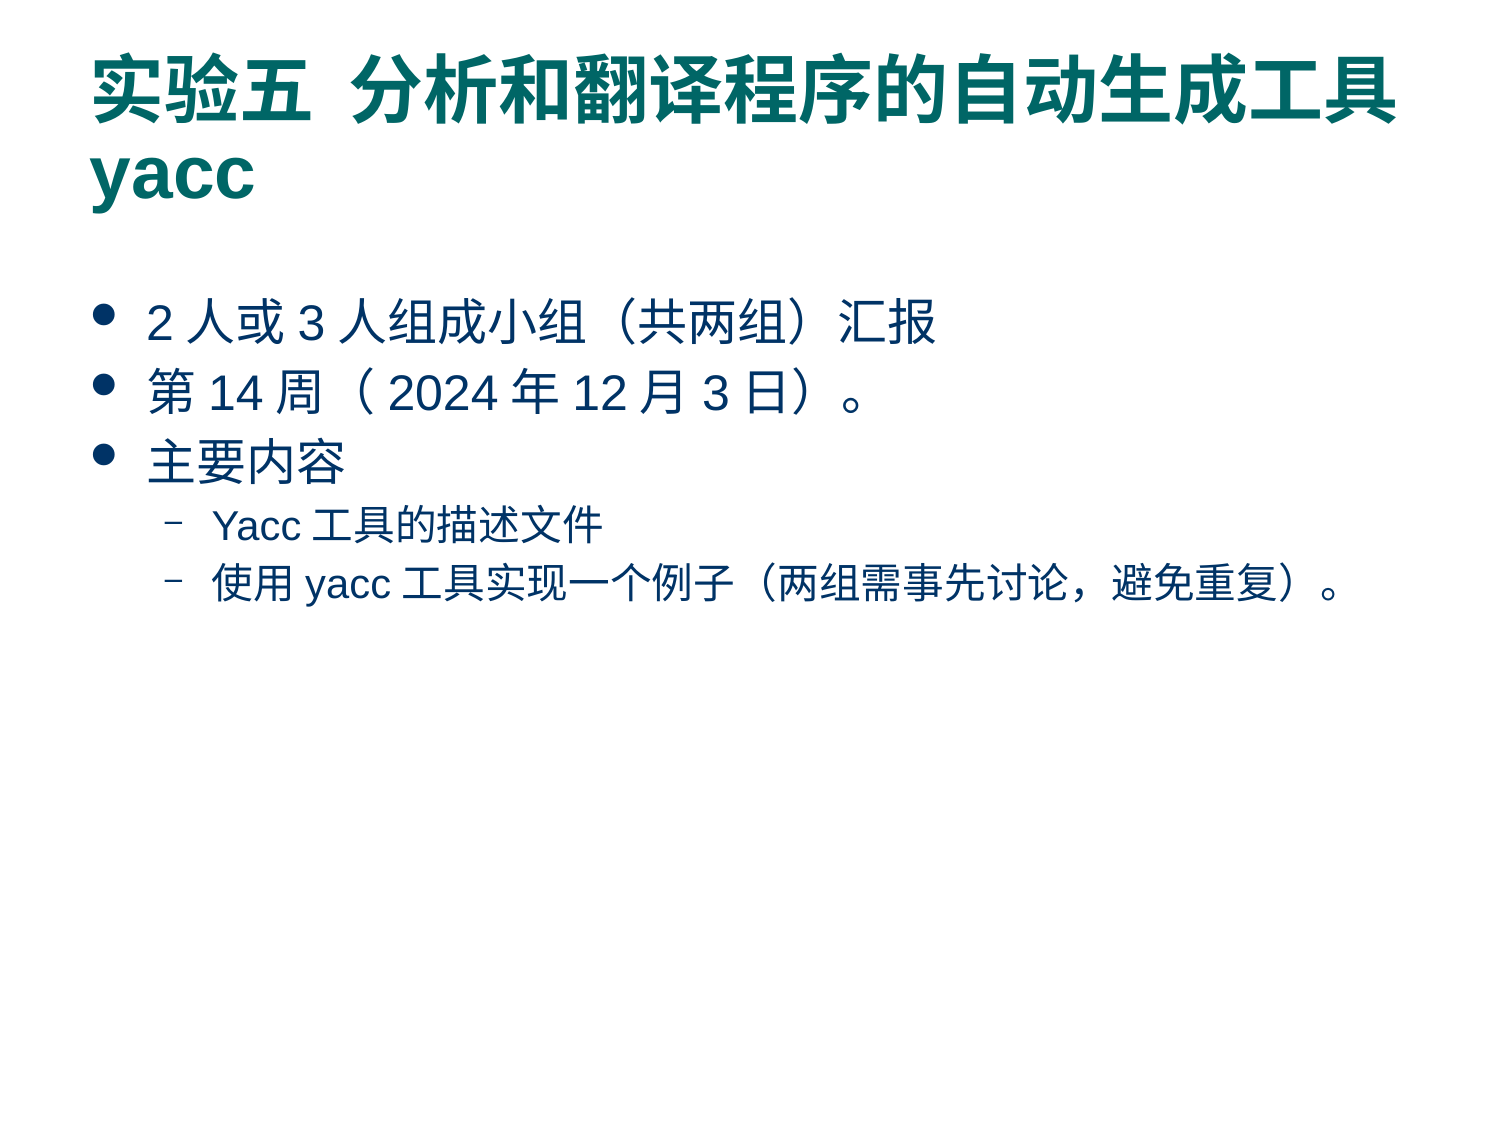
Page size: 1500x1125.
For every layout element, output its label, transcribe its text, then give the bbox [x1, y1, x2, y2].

title 实验五 分析和翻译程序的自动生成工具yacc [75, 45, 1425, 212]
list 2人或3人组成小组（共两组）汇报 第14周（2024年12月3日）。 主要内容 Yacc工具的描述文件 使用yacc工具实现一个例子（两组需事先讨论，避免重复）。 [75, 212, 1425, 1078]
